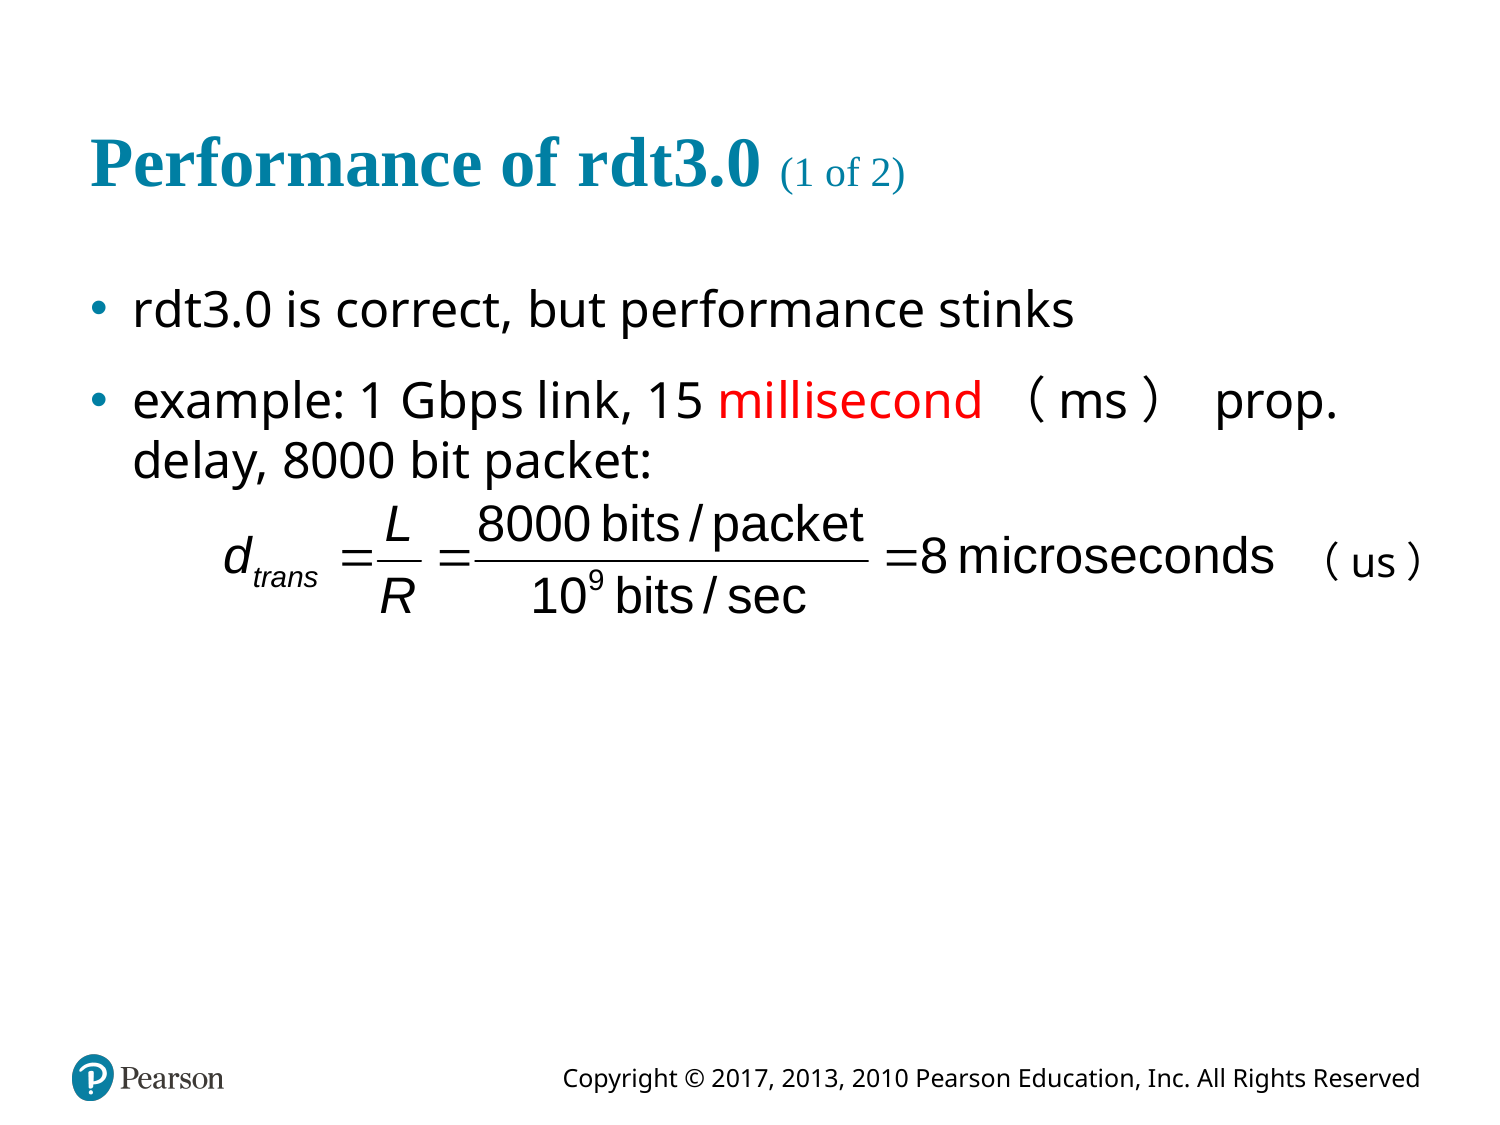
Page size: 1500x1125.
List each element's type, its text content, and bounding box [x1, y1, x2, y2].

picture [72, 1087, 83, 1101]
picture [98, 1054, 224, 1101]
picture [72, 1054, 88, 1070]
text_box （us） [1288, 528, 1481, 594]
list r d t3.0 is correct, but performance stinks example: 1 G b p s link, 15 millisecond（ms） prop. delay, 8000 bit packet: [75, 262, 1425, 931]
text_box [216, 492, 1284, 639]
title Performance of r d t3.0 (1 of 2) [75, 0, 1425, 216]
picture [80, 1063, 106, 1088]
